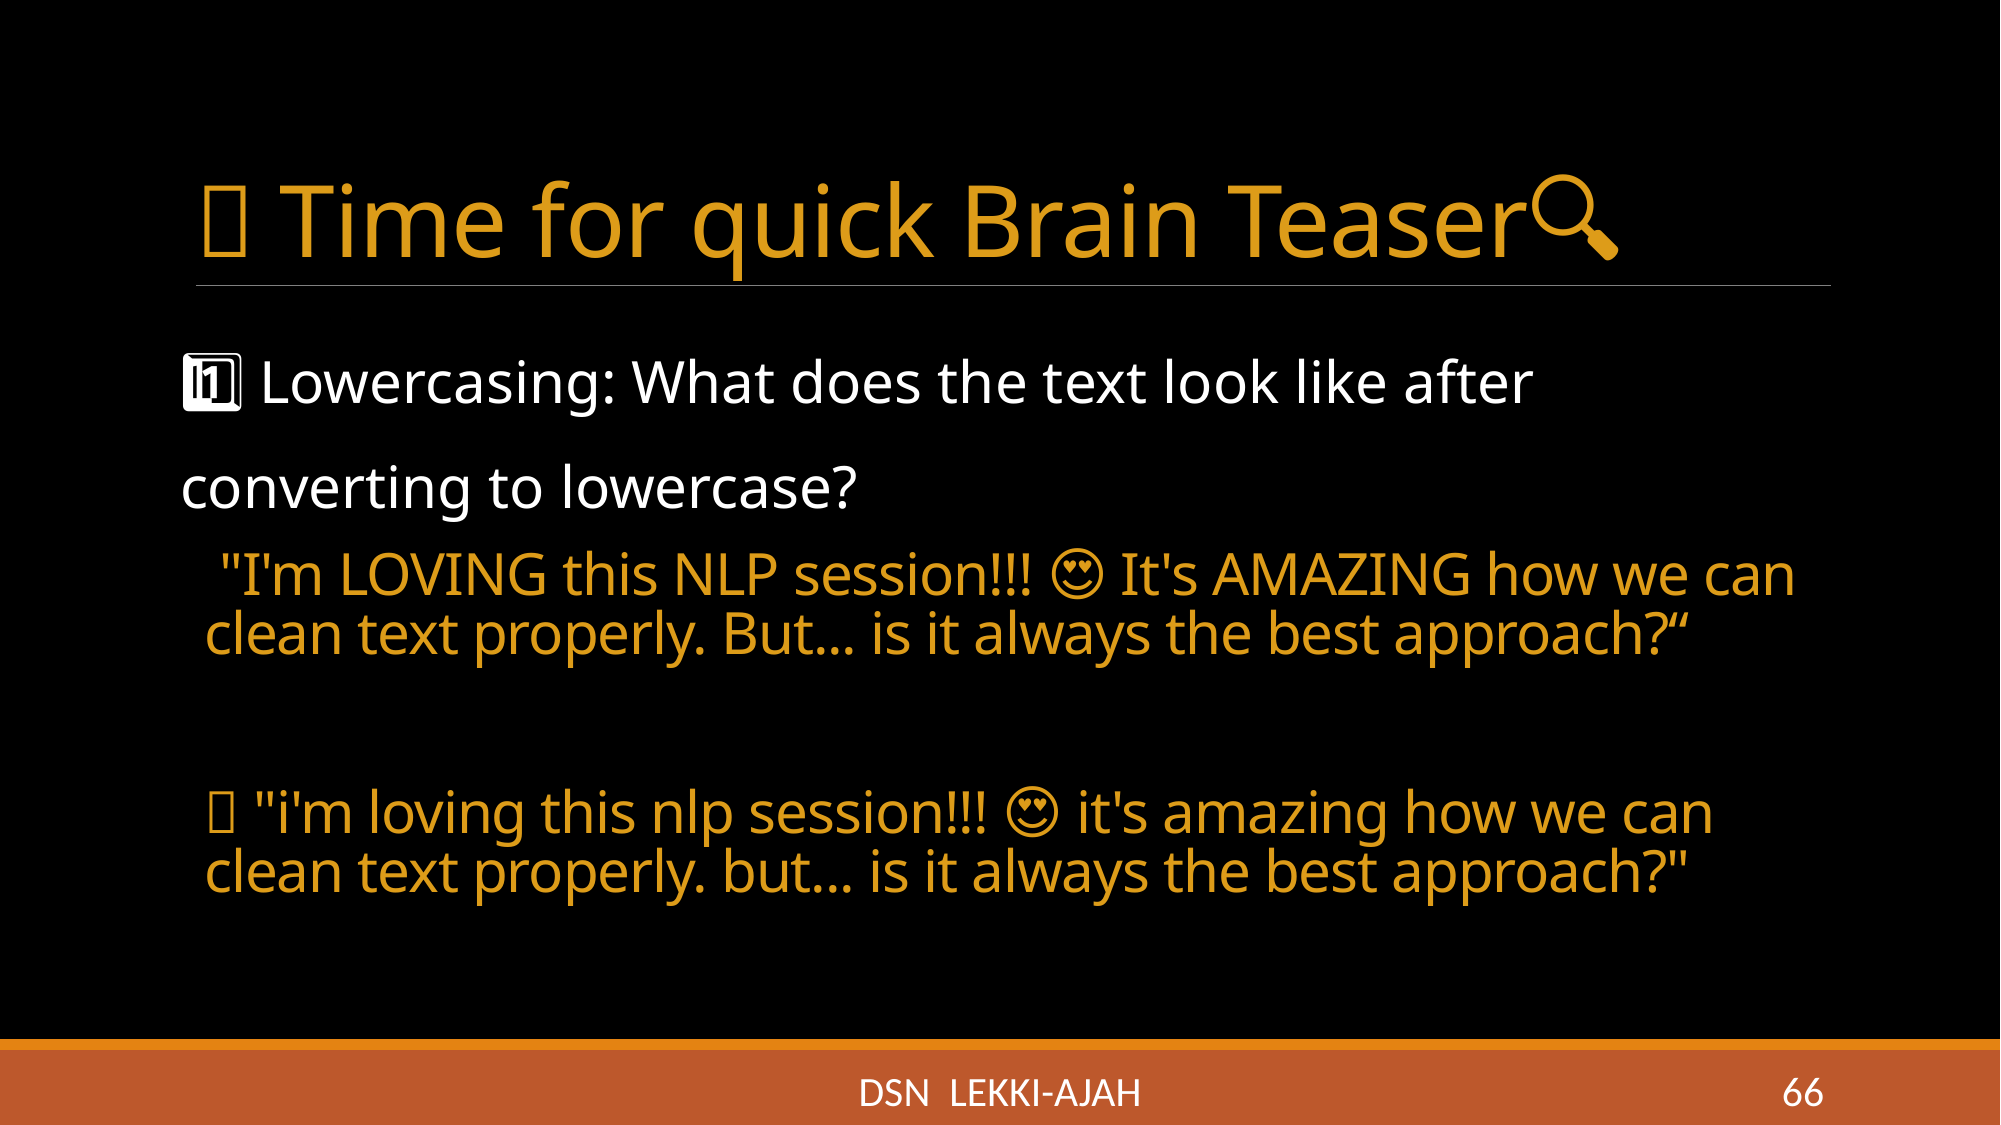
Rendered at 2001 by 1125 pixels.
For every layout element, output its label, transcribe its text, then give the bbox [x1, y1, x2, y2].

title 🧠 Time for quick Brain Teaser🔍 [180, 47, 1830, 285]
slide_number 66 [1624, 1059, 1840, 1120]
list 1️⃣ Lowercasing: What does the text look like after converting to lowercase? [180, 302, 1830, 541]
footer DSN LEKKI-AJAH [604, 1059, 1396, 1120]
text_box "I'm LOVING this NLP session!!! 😍🔥 It's AMAZING how we can clean text properly. But... is it always the best approach?“ ✅ "i'm loving this nlp session!!! 😍🔥 it's amazing how we can clean text properly. but... is it always the best approach?" [189, 540, 1840, 1054]
